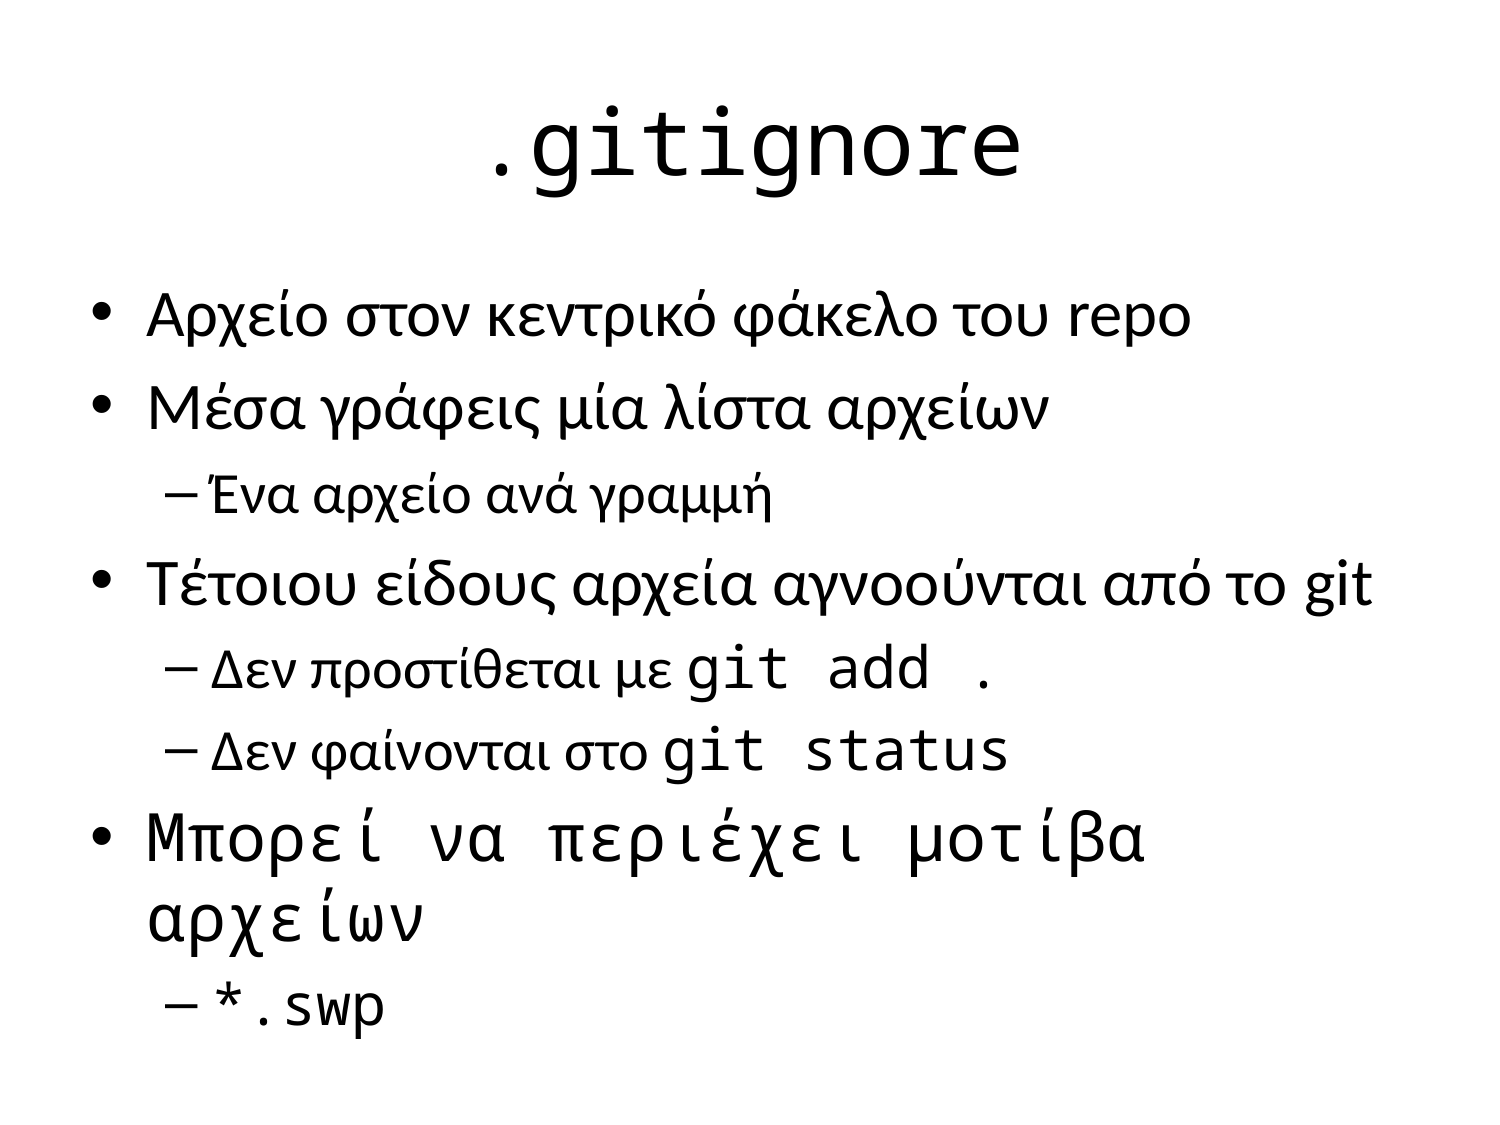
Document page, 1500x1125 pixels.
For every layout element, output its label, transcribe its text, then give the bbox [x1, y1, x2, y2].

title .gitignore [75, 45, 1425, 233]
list Αρχείο στον κεντρικό φάκελο του repo Μέσα γράφεις μία λίστα αρχείων Ένα αρχείο ανά γραμμή Τέτοιου είδους αρχεία αγνοούνται από το git Δεν προστίθεται με git add . Δεν φαίνονται στο git status Μπορεί να περιέχει μοτίβα αρχείων *.swp [75, 262, 1425, 1005]
